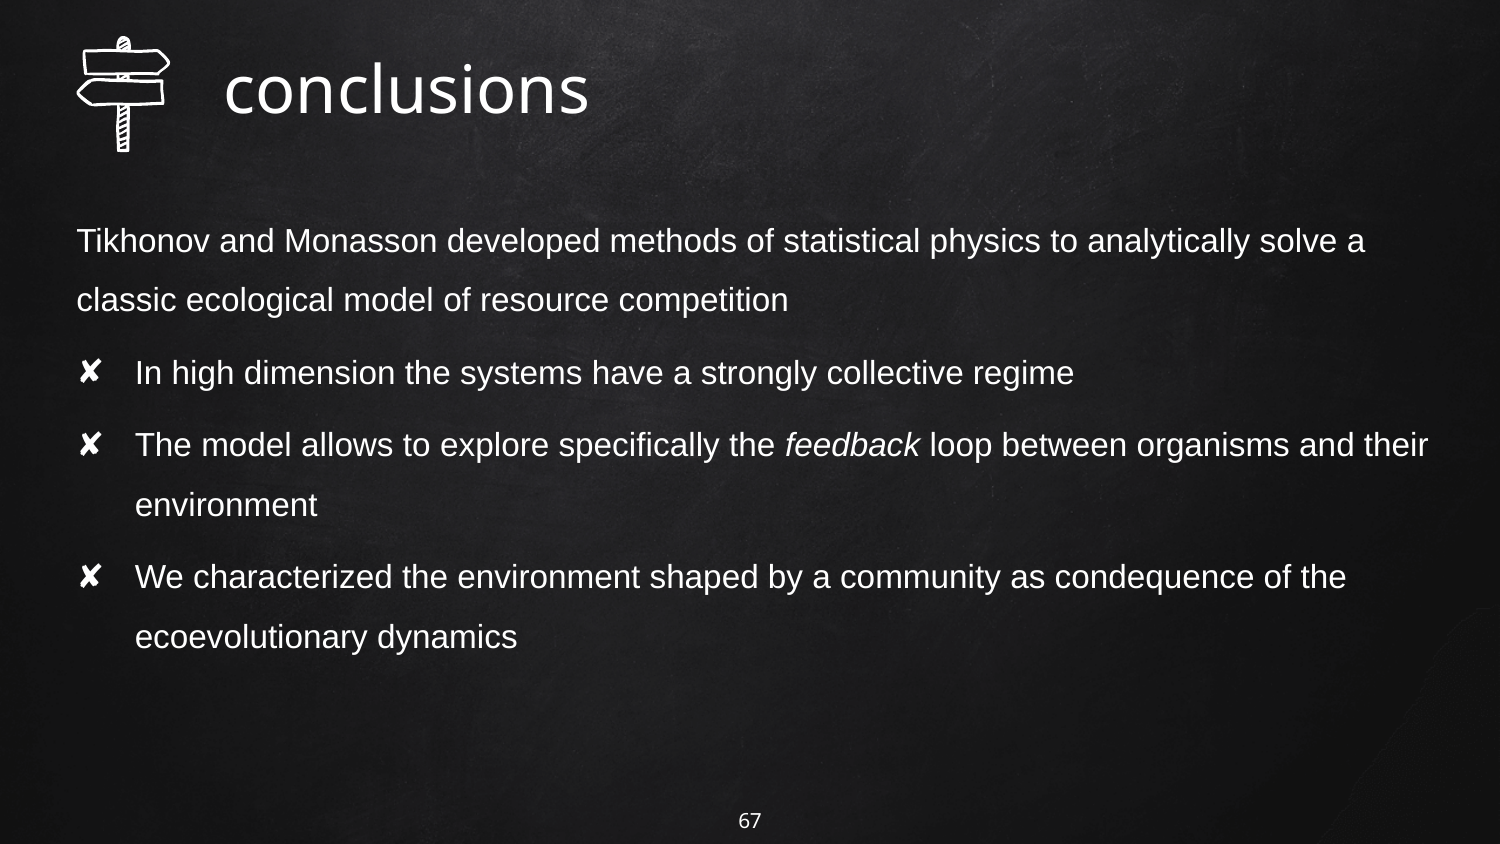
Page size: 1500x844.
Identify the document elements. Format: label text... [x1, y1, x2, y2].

slide_number 67 [705, 792, 795, 844]
picture [0, 0, 1500, 844]
text_box [76, 36, 171, 138]
text_box Tikhonov and Monasson developed methods of statistical physics to analytically solve a classic ecological model of resource competition In high dimension the systems have a strongly collective regime The model allows to explore specifically the feedback loop between organisms and their environment We characterized the environment shaped by a community as condequence of the ecoevolutionary dynamics [45, 138, 1455, 663]
text_box conclusions [208, 32, 1390, 133]
